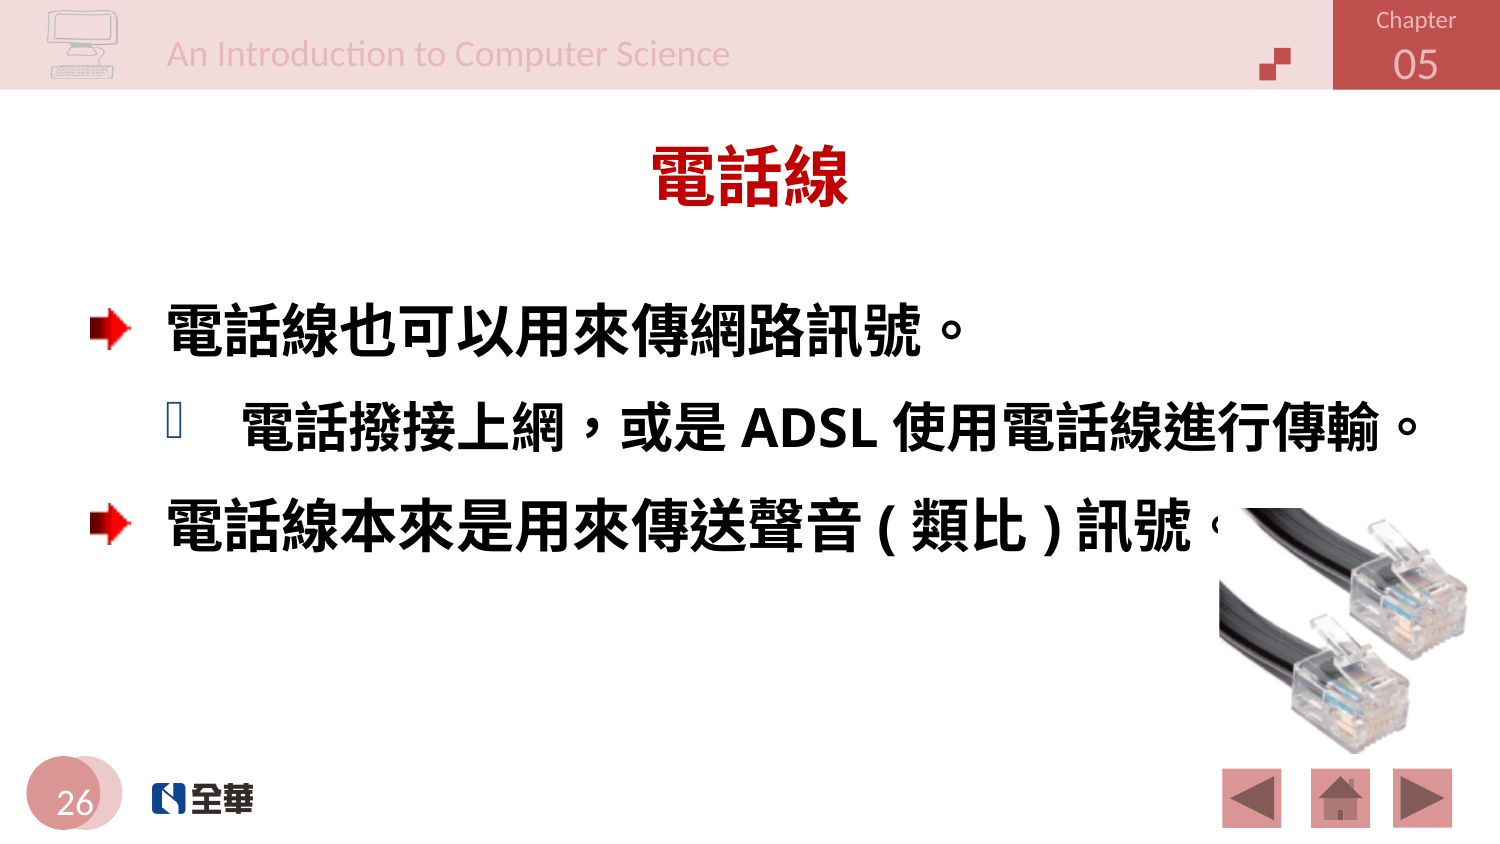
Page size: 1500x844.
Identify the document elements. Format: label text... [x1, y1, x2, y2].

picture [1217, 508, 1480, 754]
picture [90, 308, 131, 350]
picture [152, 783, 253, 814]
picture [47, 10, 118, 79]
title 電話線 [75, 104, 1425, 245]
picture [90, 503, 131, 545]
list 電話線也可以用來傳網路訊號。 電話撥接上網，或是ADSL使用電話線進行傳輸。 電話線本來是用來傳送聲音(類比)訊號。 [75, 272, 1425, 754]
